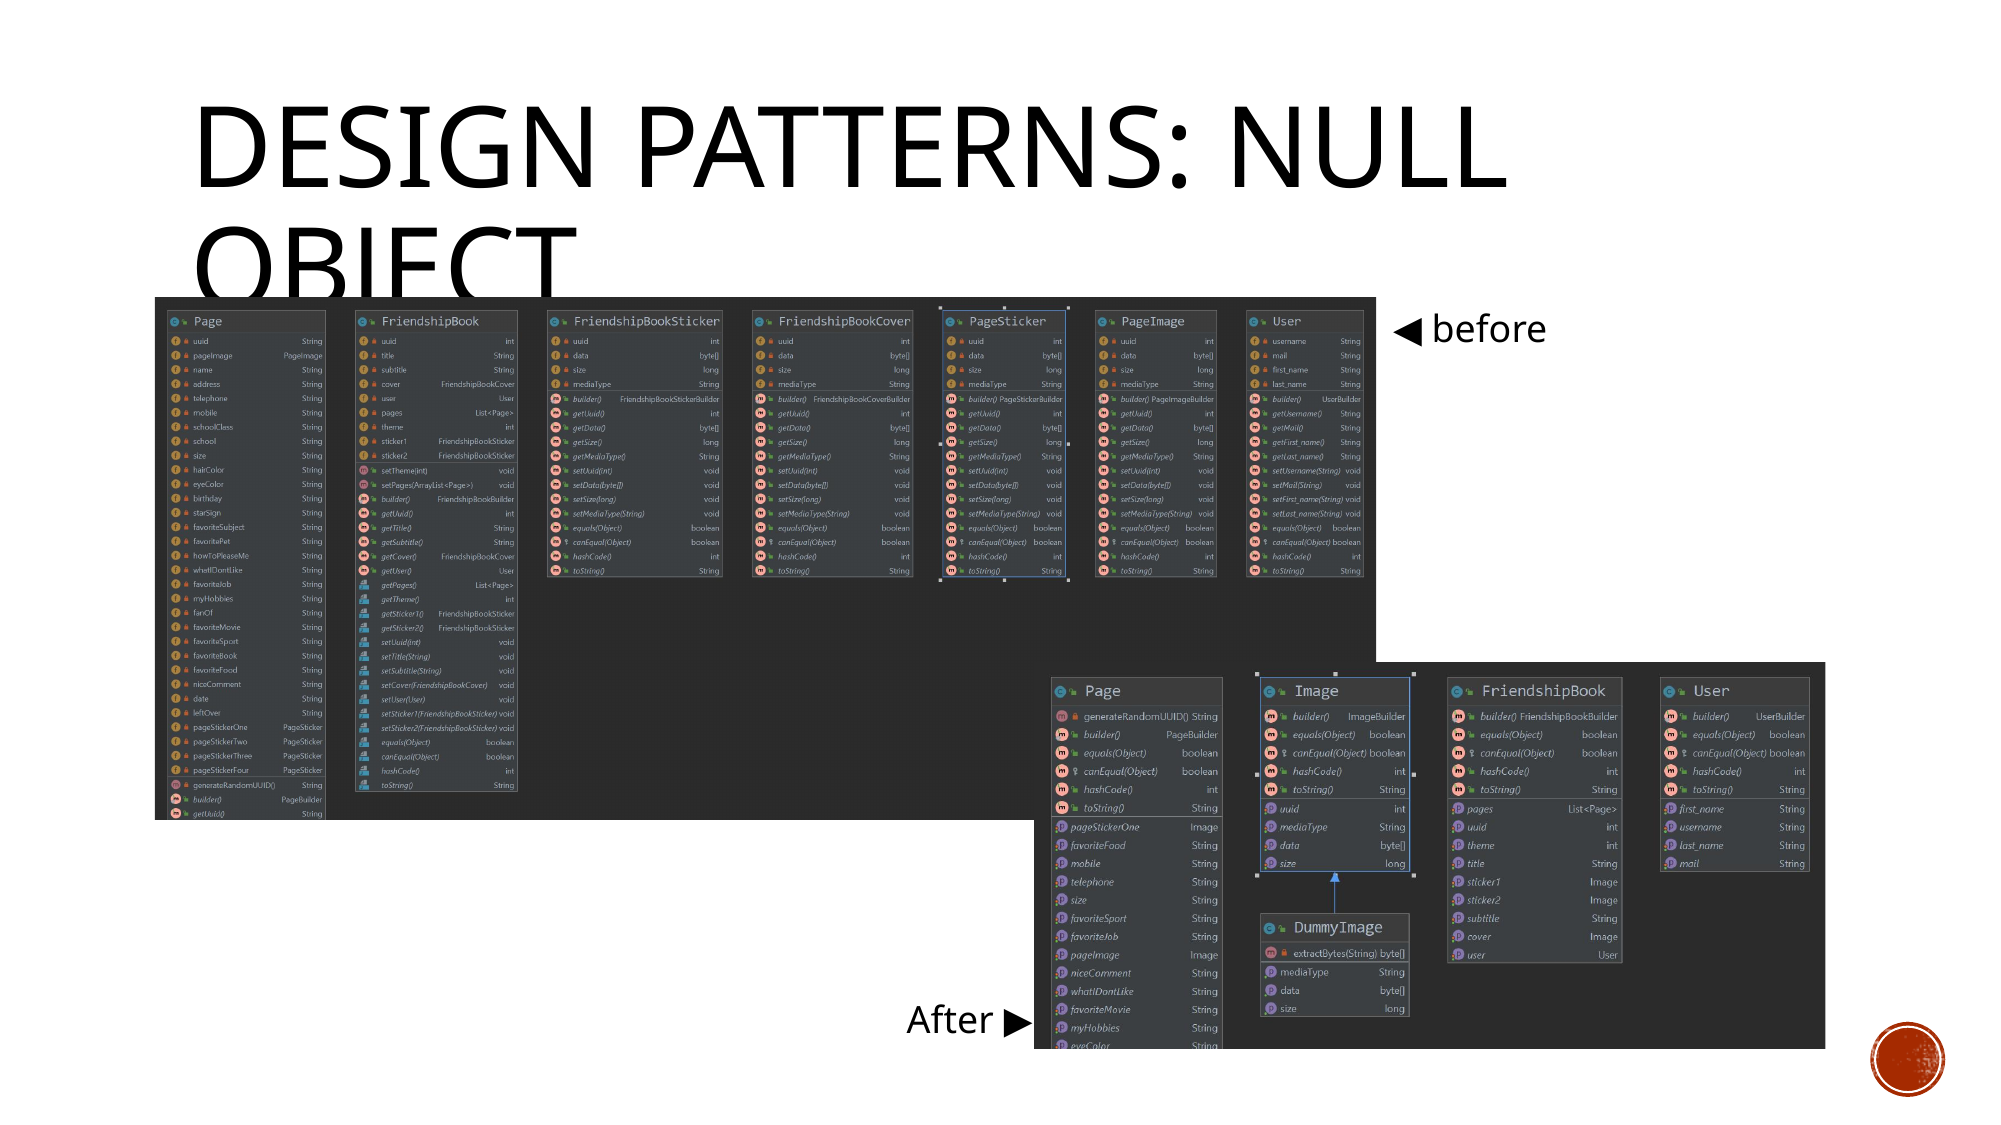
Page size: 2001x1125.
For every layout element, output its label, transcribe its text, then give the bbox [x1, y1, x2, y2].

title Design Patterns: Null Object [175, 79, 1826, 344]
picture [155, 298, 1826, 1049]
text_box After ▶︎ [891, 988, 1033, 1048]
text_box ◀︎ before [1378, 297, 1563, 358]
